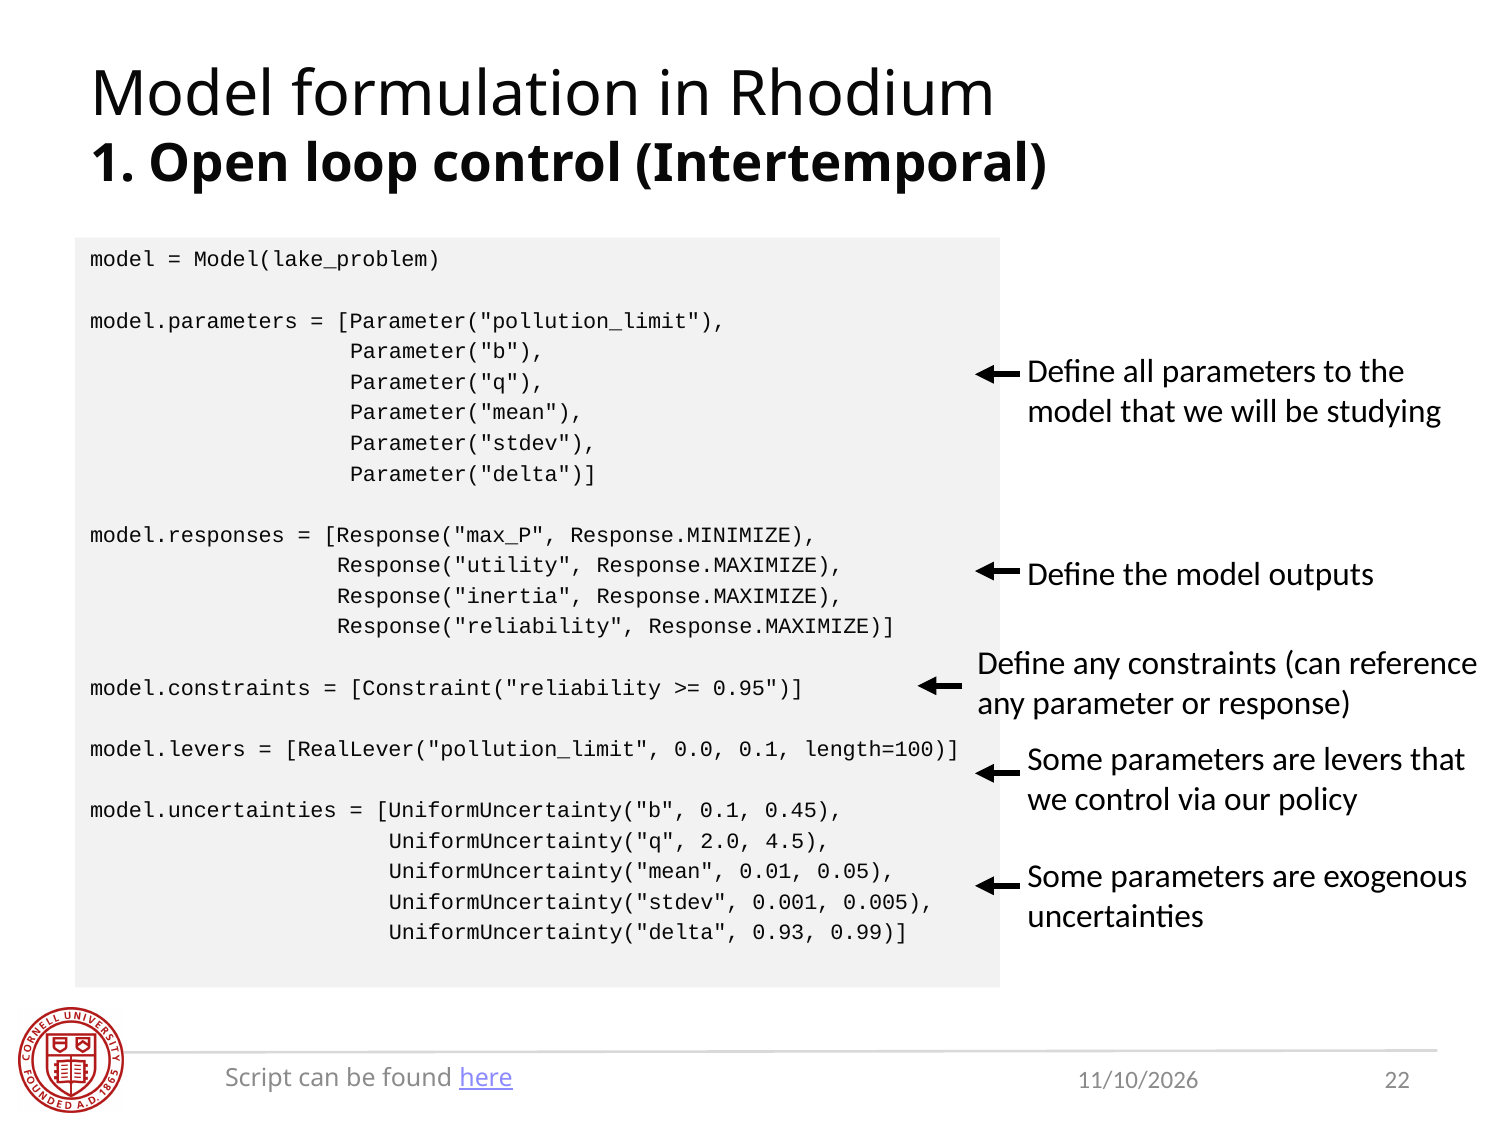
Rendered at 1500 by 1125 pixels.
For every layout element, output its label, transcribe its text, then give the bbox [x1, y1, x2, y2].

text_box Define the model outputs [1012, 544, 1500, 600]
text_box Some parameters are levers that we control via our policy [1012, 729, 1500, 825]
list model = Model(lake_problem) model.parameters = [Parameter("pollution_limit"), Parameter("b"), Parameter("q"), Parameter("mean"), Parameter("stdev"), Parameter("delta")] model.responses = [Response("max_P", Response.MINIMIZE), Response("utility", Response.MAXIMIZE), Response("inertia", Response.MAXIMIZE), Response("reliability", Response.MAXIMIZE)] model.constraints = [Constraint("reliability >= 0.95")] model.levers = [RealLever("pollution_limit", 0.0, 0.1, length=100)] model.uncertainties = [UniformUncertainty("b", 0.1, 0.45), UniformUncertainty("q", 2.0, 4.5), UniformUncertainty("mean", 0.01, 0.05), UniformUncertainty("stdev", 0.001, 0.005), UniformUncertainty("delta", 0.93, 0.99)] [75, 237, 1000, 988]
text_box Define any constraints (can reference any parameter or response) [962, 633, 1500, 729]
text_box Script can be found here [162, 1056, 575, 1100]
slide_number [1062, 1056, 1225, 1100]
text_box Define all parameters to the model that we will be studying [1012, 341, 1500, 437]
text_box Some parameters are exogenous uncertainties [1012, 847, 1500, 942]
slide_number 22 [1237, 1056, 1425, 1100]
picture [18, 1007, 124, 1113]
title Model formulation in Rhodium 1. Open loop control (Intertemporal) [75, 45, 1425, 200]
